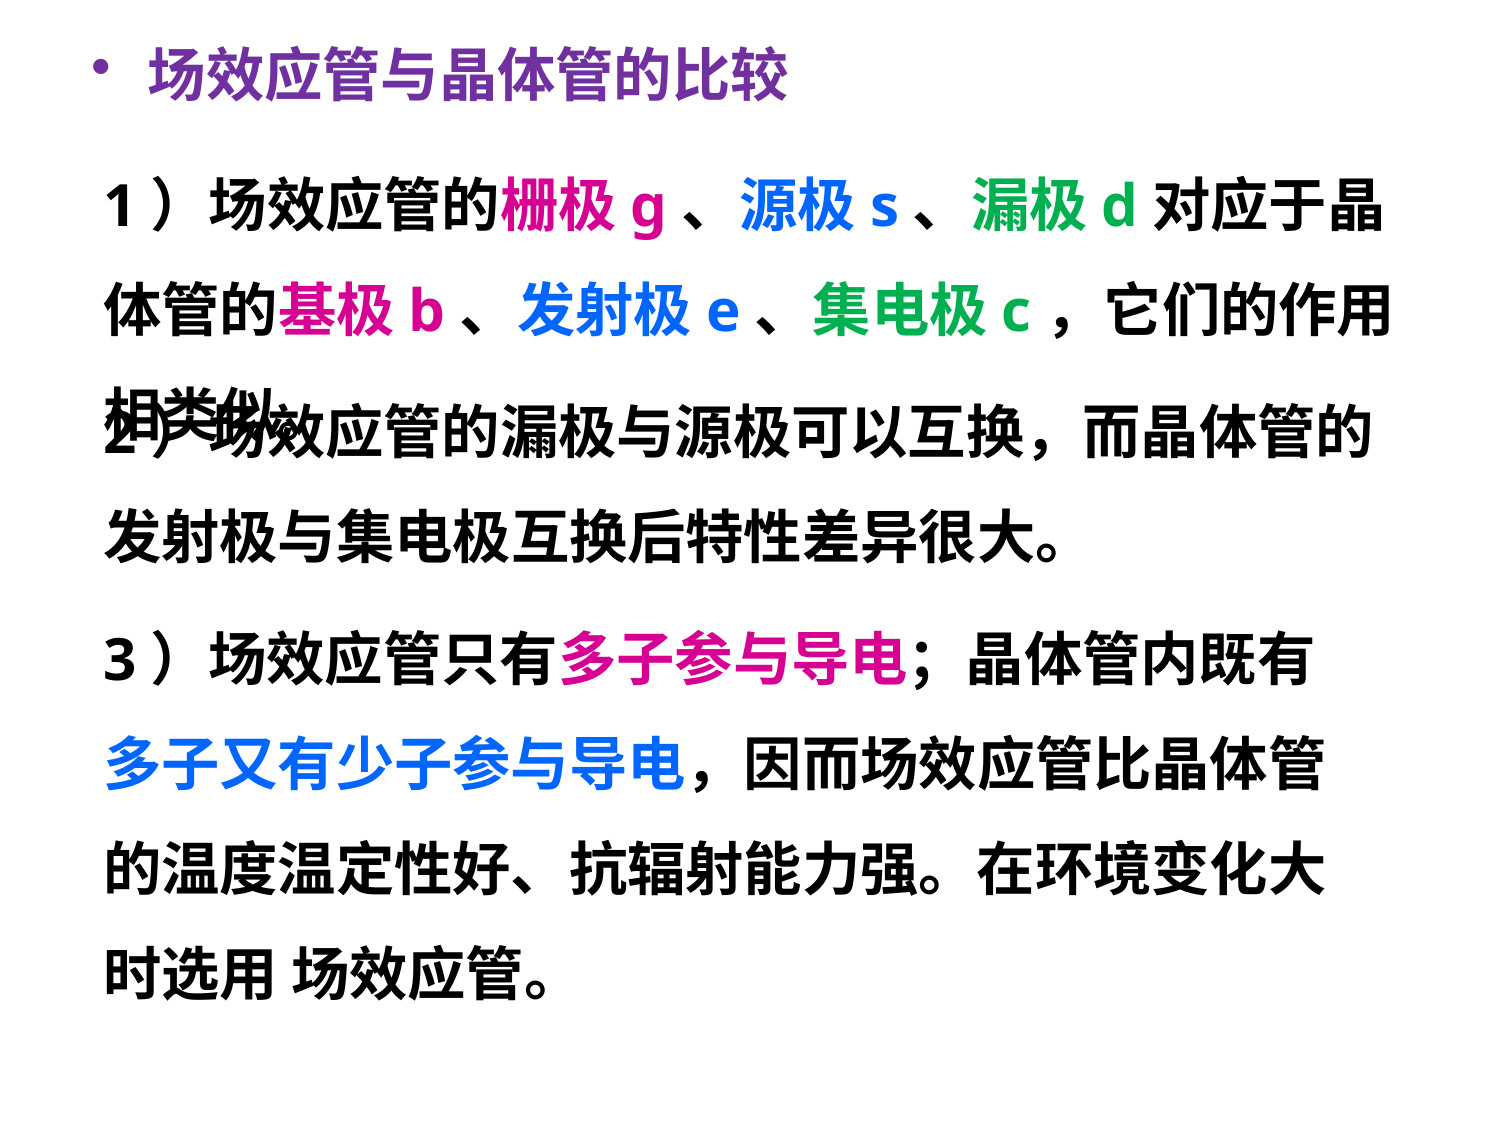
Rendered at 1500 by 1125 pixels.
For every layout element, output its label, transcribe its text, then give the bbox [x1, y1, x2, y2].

text_box 1）场效应管的栅极g、源极s、漏极d对应于晶体管的基极b、发射极e、集电极c，它们的作用相类似。 [88, 125, 1446, 455]
text_box 3）场效应管只有多子参与导电；晶体管内既有 多子又有少子参与导电，因而场效应管比晶体管 的温度温定性好、抗辐射能力强。在环境变化大 时选用 场效应管。 [88, 579, 1471, 1015]
text_box 2）场效应管的漏极与源极可以互换，而晶体管的发射极与集电极互换后特性差异很大。 [88, 455, 1436, 578]
text_box 场效应管与晶体管的比较 [76, 31, 1022, 138]
